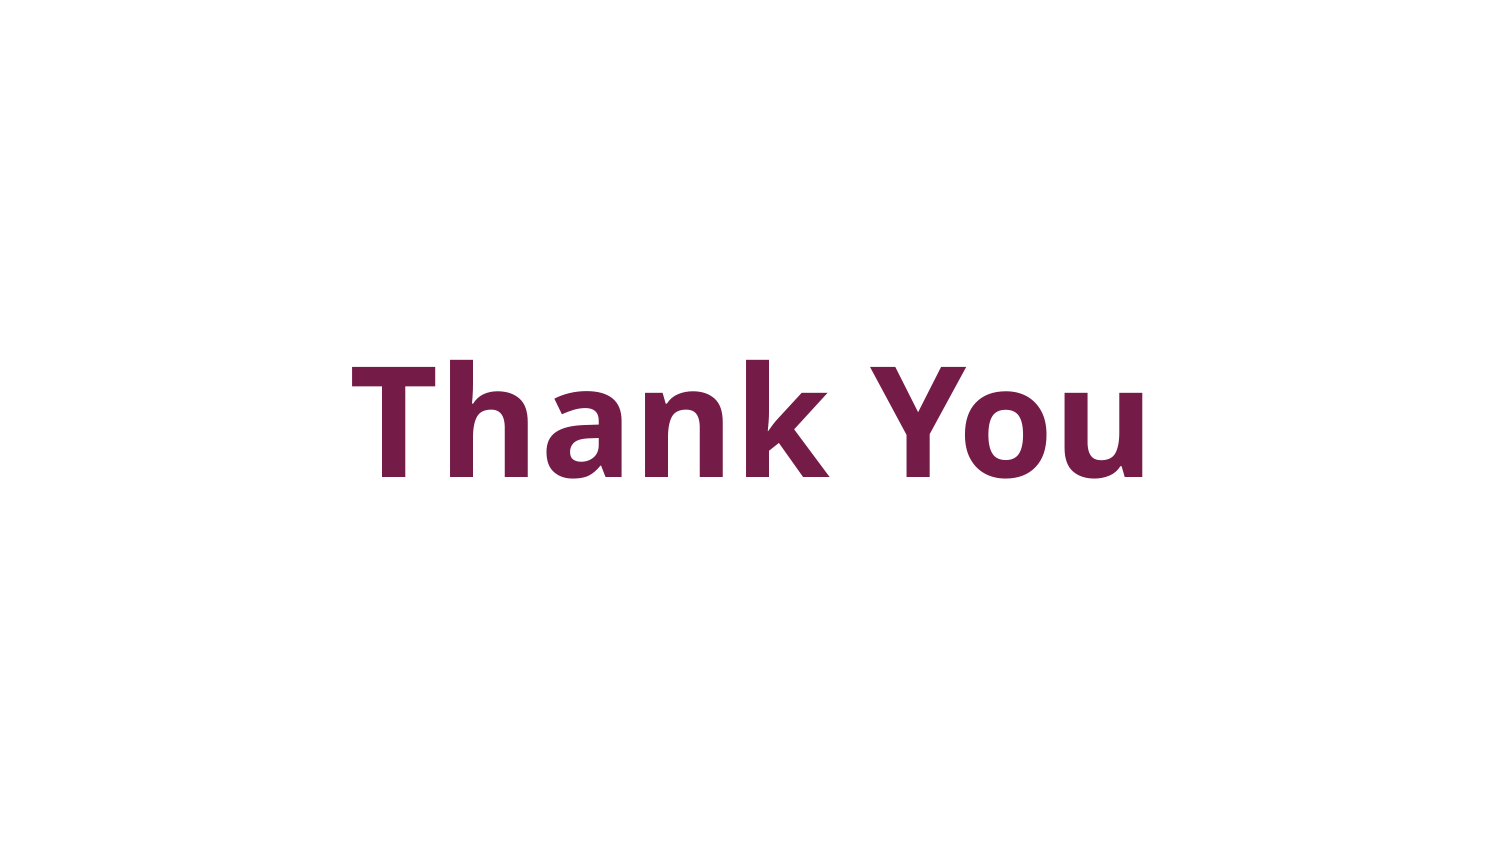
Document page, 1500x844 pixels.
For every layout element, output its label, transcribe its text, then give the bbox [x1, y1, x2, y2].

text_box Thank You [334, 308, 1484, 524]
